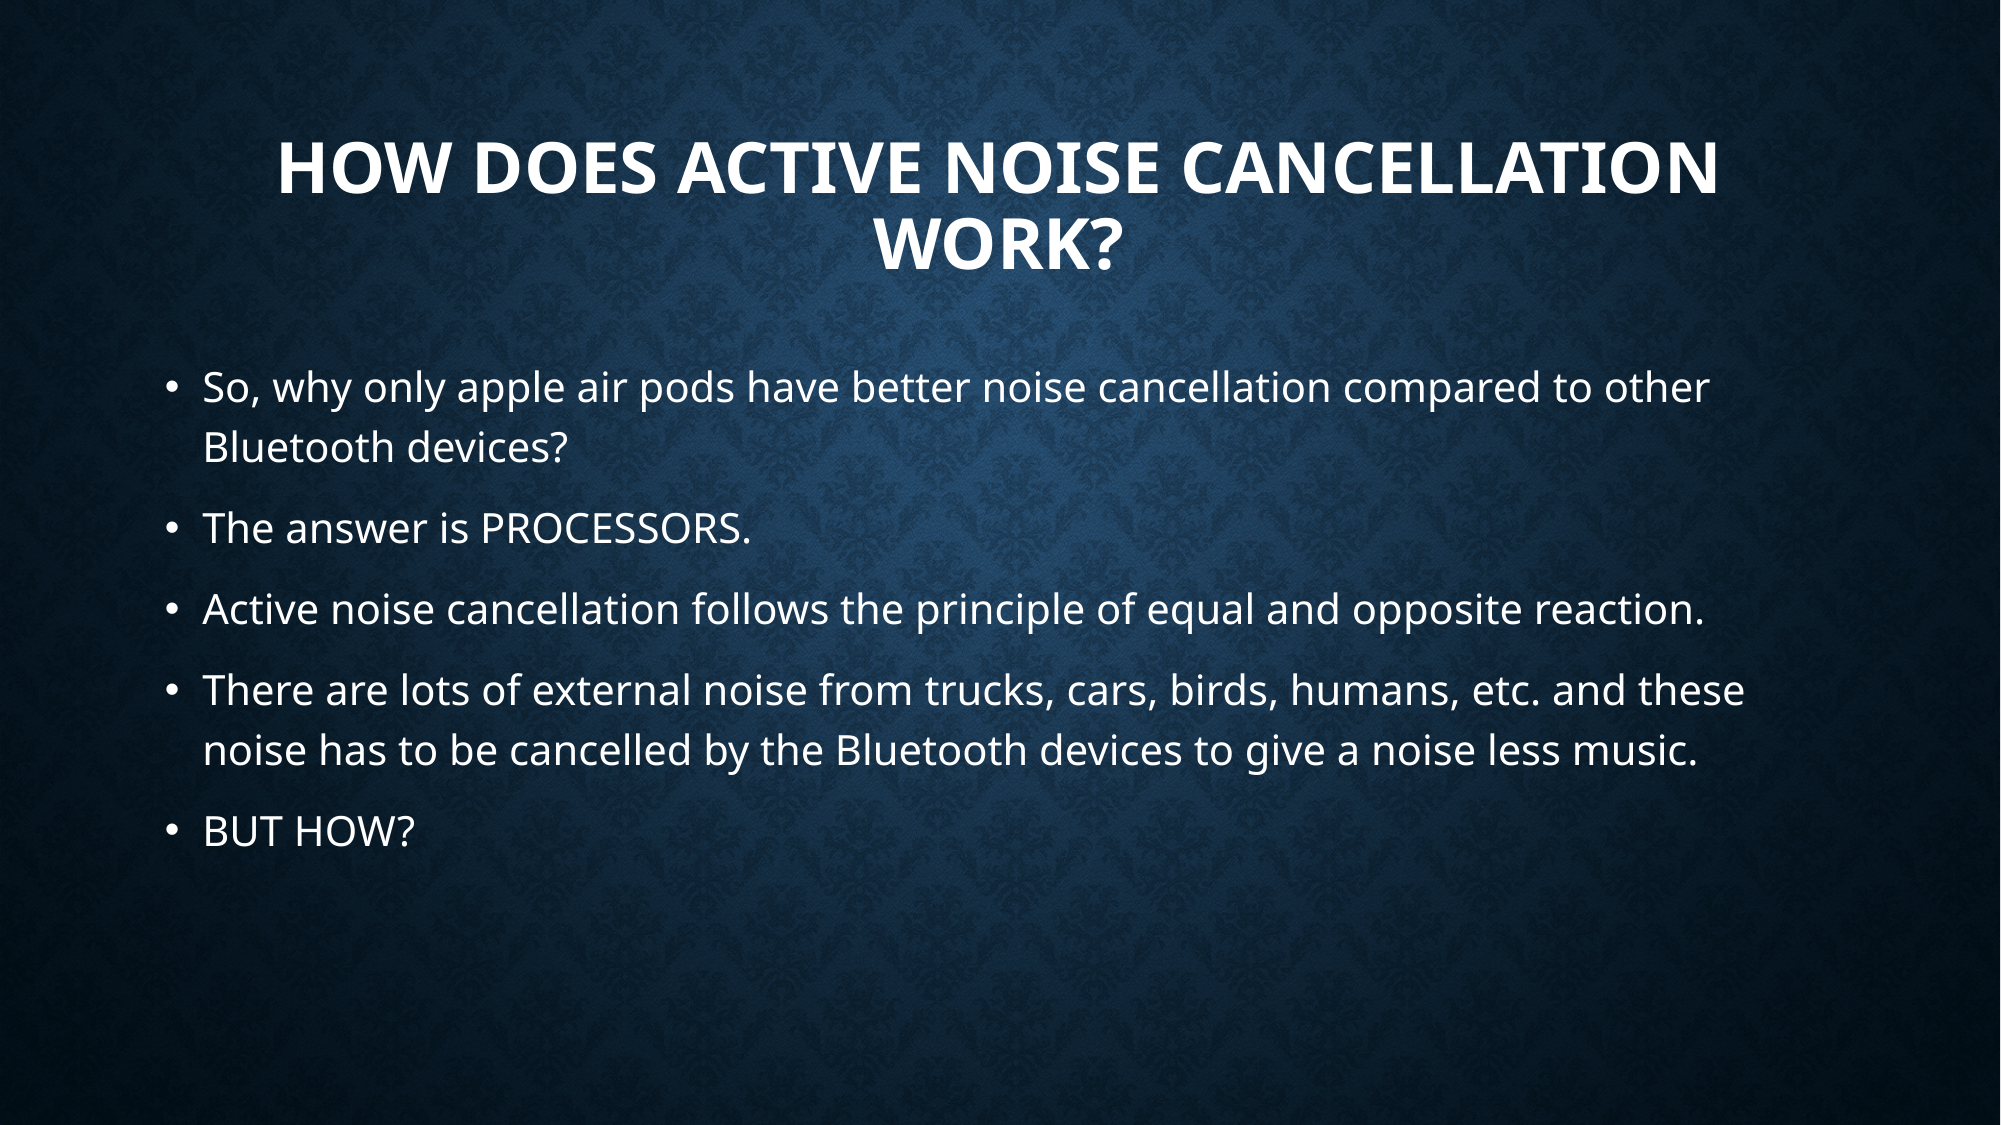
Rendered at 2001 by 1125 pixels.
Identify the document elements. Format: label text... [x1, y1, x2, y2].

list So, why only apple air pods have better noise cancellation compared to other Bluetooth devices? The answer is PROCESSORS. Active noise cancellation follows the principle of equal and opposite reaction. There are lots of external noise from trucks, cars, birds, humans, etc. and these noise has to be cancelled by the Bluetooth devices to give a noise less music. BUT HOW? [149, 343, 1849, 950]
title HOW DOES ACTIVE NOISE CANCELLATION WORK? [149, 99, 1849, 318]
